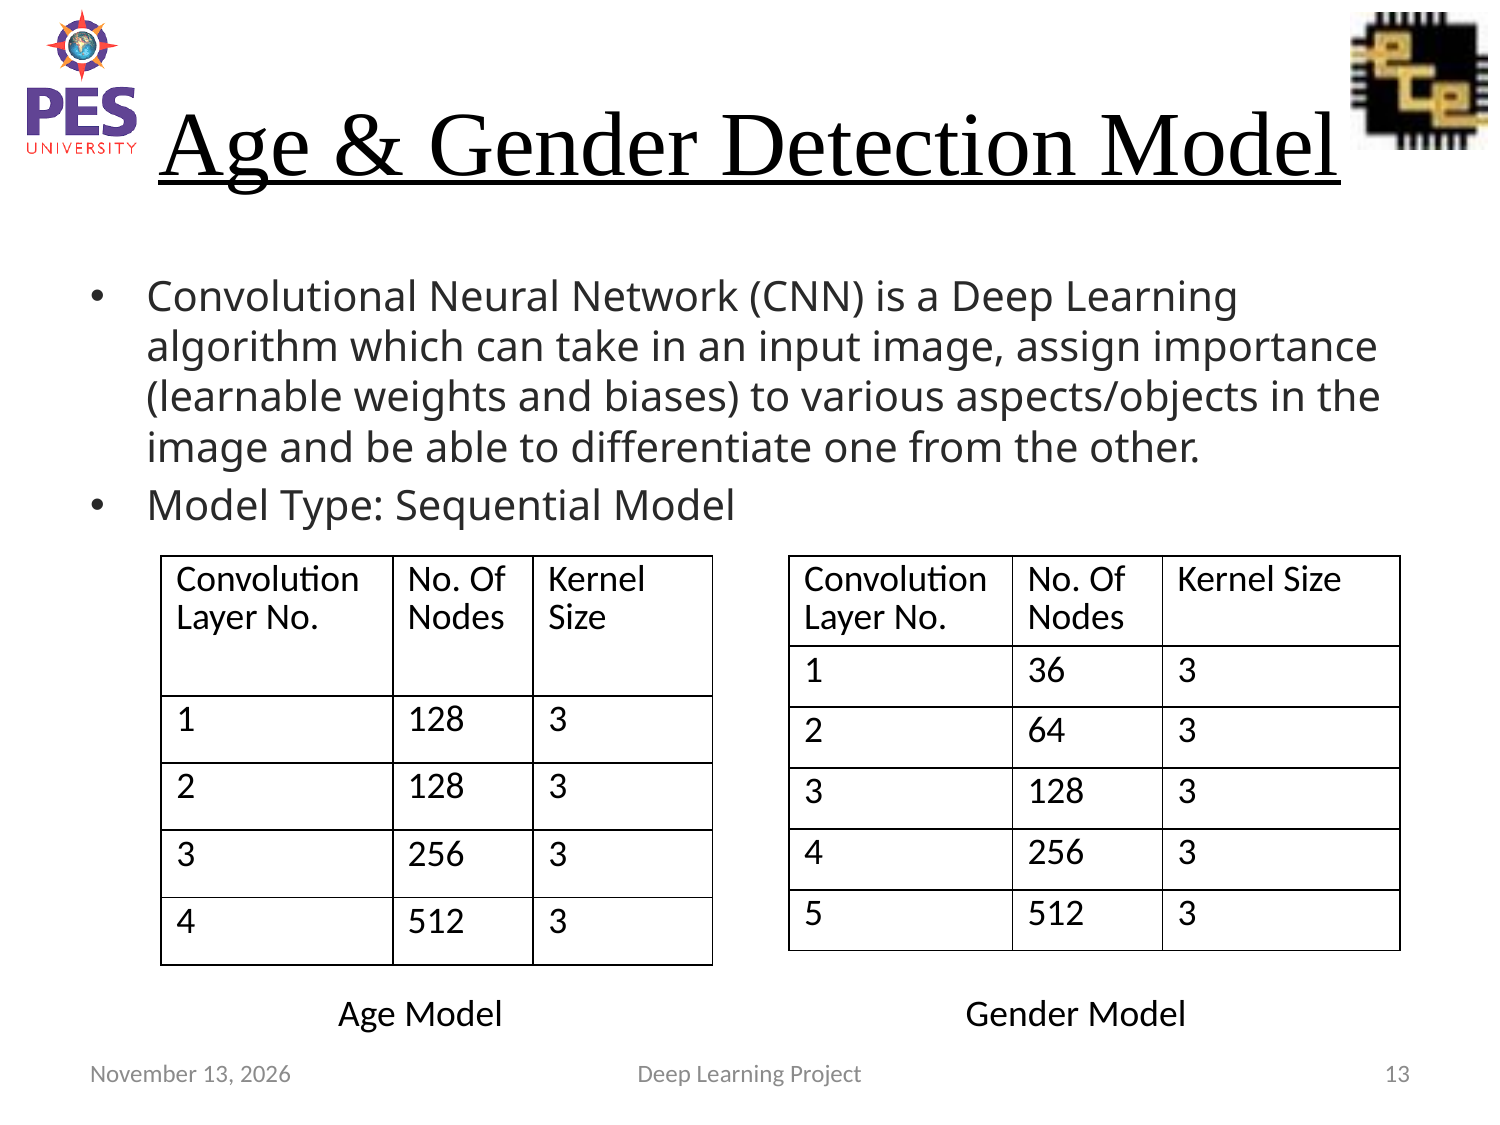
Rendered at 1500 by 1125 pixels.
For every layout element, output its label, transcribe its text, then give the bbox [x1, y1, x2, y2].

picture [1349, 12, 1488, 151]
picture [0, 0, 163, 163]
table_cell 128 [394, 697, 532, 762]
slide_number 13 [1074, 1042, 1425, 1103]
list Convolutional Neural Network (CNN) is a Deep Learning algorithm which can take in an input image, assign importance (learnable weights and biases) to various aspects/objects in the image and be able to differentiate one from the other. Model Type: Sequential Model [75, 262, 1425, 1005]
table_cell 3 [534, 831, 712, 897]
table_cell 3 [1163, 891, 1399, 950]
table_cell 1 [162, 697, 392, 762]
table_header No. Of Nodes [394, 557, 532, 695]
footer Deep Learning Project [512, 1042, 988, 1103]
table_cell 128 [394, 764, 532, 829]
table_cell 1 [790, 647, 1012, 706]
table_cell 64 [1013, 708, 1162, 767]
table_cell 3 [1163, 769, 1399, 828]
table_cell 128 [1013, 769, 1162, 828]
table_cell 36 [1013, 647, 1162, 706]
table_header Convolution Layer No. [790, 557, 1012, 645]
table_cell 3 [162, 831, 392, 897]
table_cell 5 [790, 891, 1012, 950]
table_cell 4 [162, 898, 392, 964]
text_box Gender Model [950, 982, 1282, 1042]
table_cell 3 [1163, 708, 1399, 767]
table_cell 256 [394, 831, 532, 897]
table_cell 4 [790, 830, 1012, 889]
table_header Kernel Size [1163, 557, 1399, 645]
table_header Kernel Size [534, 557, 712, 695]
table_cell 2 [790, 708, 1012, 767]
table_header Convolution Layer No. [162, 557, 392, 695]
table_cell 256 [1013, 830, 1162, 889]
table_cell 3 [1163, 830, 1399, 889]
table_cell 2 [162, 764, 392, 829]
table_header No. Of Nodes [1013, 557, 1162, 645]
table_cell 512 [1013, 891, 1162, 950]
table_cell 3 [534, 898, 712, 964]
table_cell 512 [394, 898, 532, 964]
table_cell 3 [534, 697, 712, 762]
table_cell 3 [1163, 647, 1399, 706]
text_box Age Model [323, 982, 526, 1042]
title Age & Gender Detection Model [75, 45, 1425, 233]
table_cell 3 [790, 769, 1012, 828]
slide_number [75, 1042, 425, 1103]
table_cell 3 [534, 764, 712, 829]
